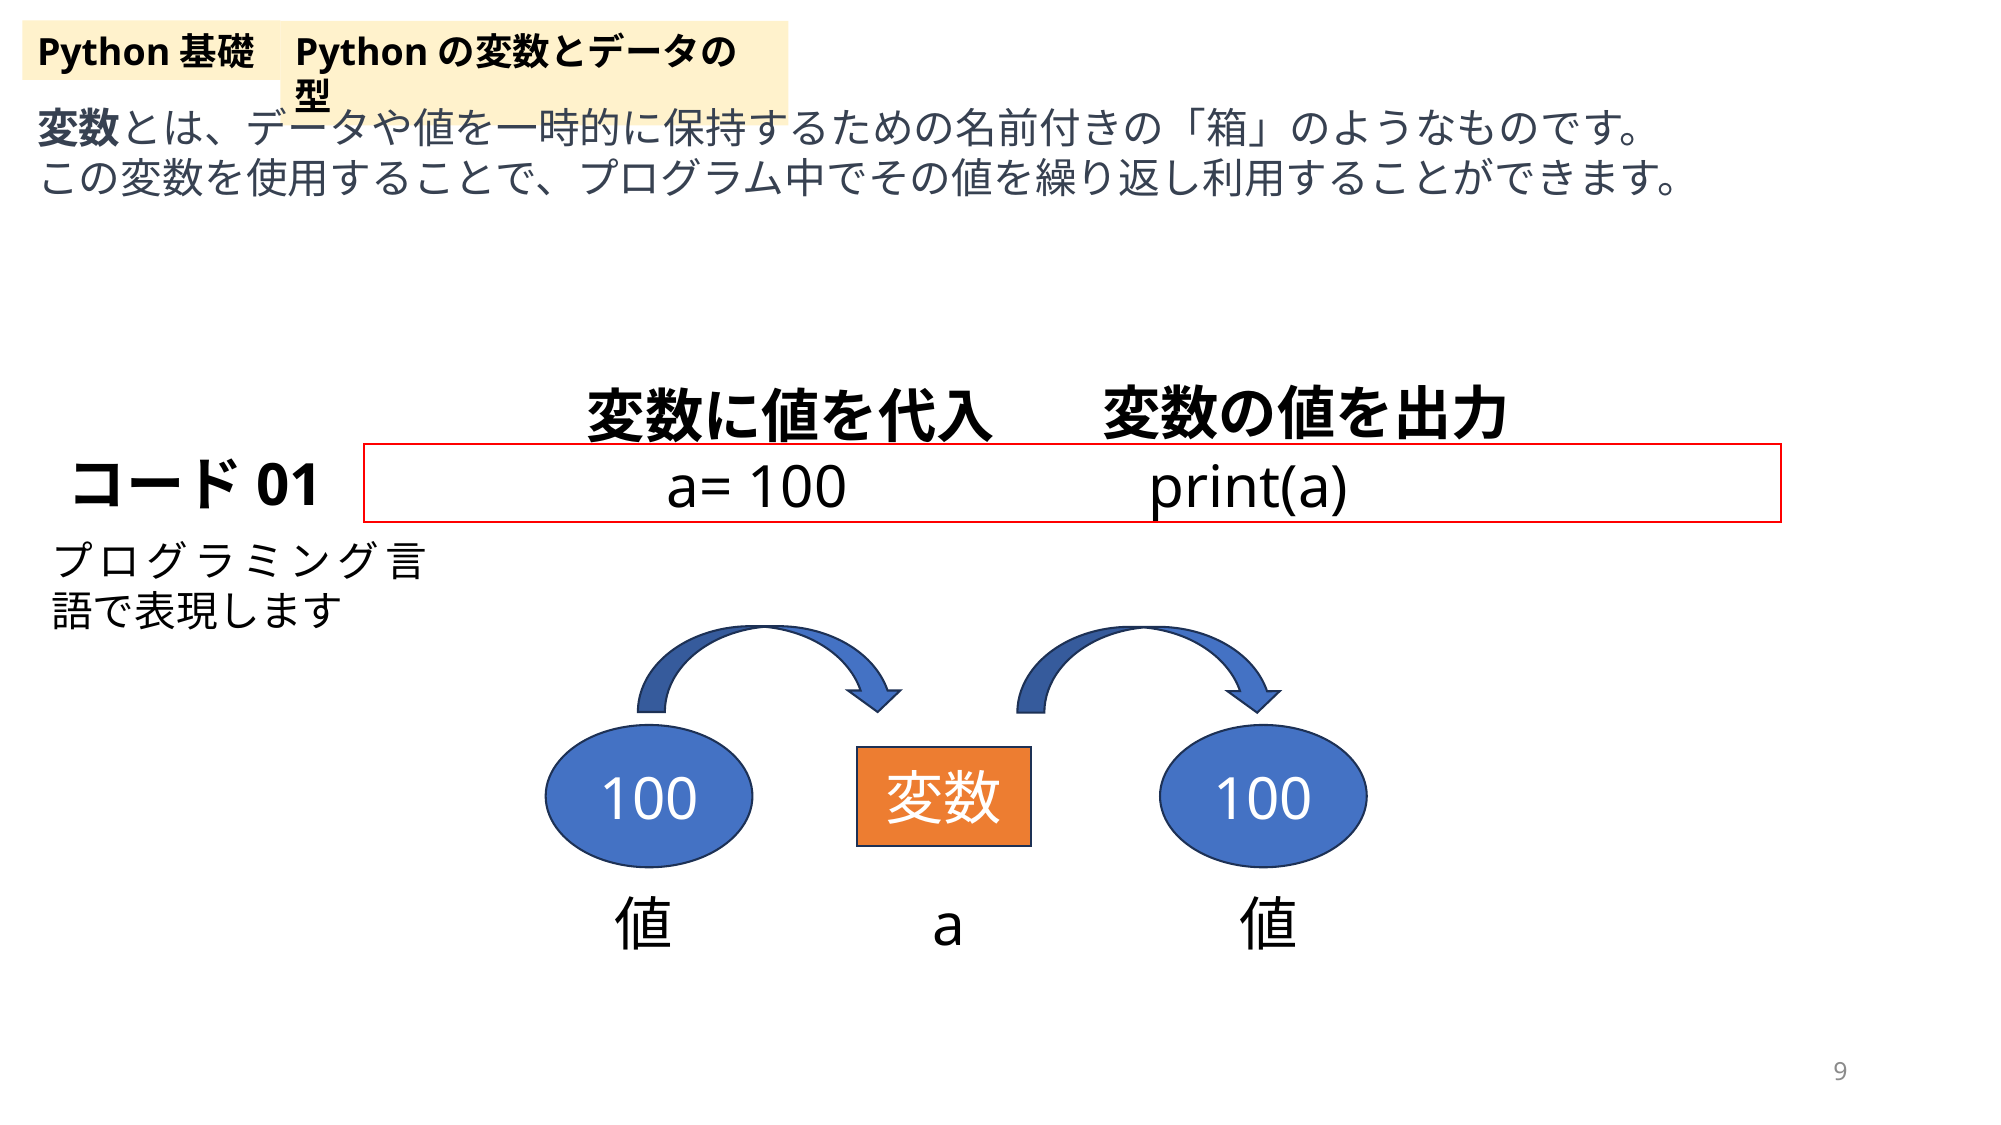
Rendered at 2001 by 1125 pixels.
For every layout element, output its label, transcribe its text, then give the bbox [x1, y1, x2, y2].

text_box [1016, 625, 1283, 715]
text_box 値 [1225, 879, 1302, 965]
text_box 変数 [856, 746, 1032, 847]
text_box Pythonの変数とデータの型 [280, 20, 789, 94]
text_box print(a) [1134, 523, 1552, 527]
text_box a= 100 [651, 523, 876, 527]
text_box 変数とは、データや値を一時的に保持するための名前付きの「箱」のようなものです。 この変数を使用することで、プログラム中でその値を繰り返し利用することができます。 [22, 94, 1977, 209]
text_box 値 [599, 879, 676, 965]
text_box 変数に値を代入 [572, 372, 1032, 443]
text_box 100 [1158, 723, 1368, 869]
text_box Python基礎 [22, 20, 280, 80]
text_box a [911, 879, 988, 965]
text_box コード01 [53, 440, 342, 525]
text_box 100 [544, 723, 754, 869]
text_box [363, 443, 1782, 523]
text_box 変数の値を出力 [1087, 369, 1547, 443]
text_box [636, 625, 903, 714]
text_box プログラミング言語で表現します [36, 527, 442, 643]
slide_number 9 [1412, 1042, 1863, 1103]
